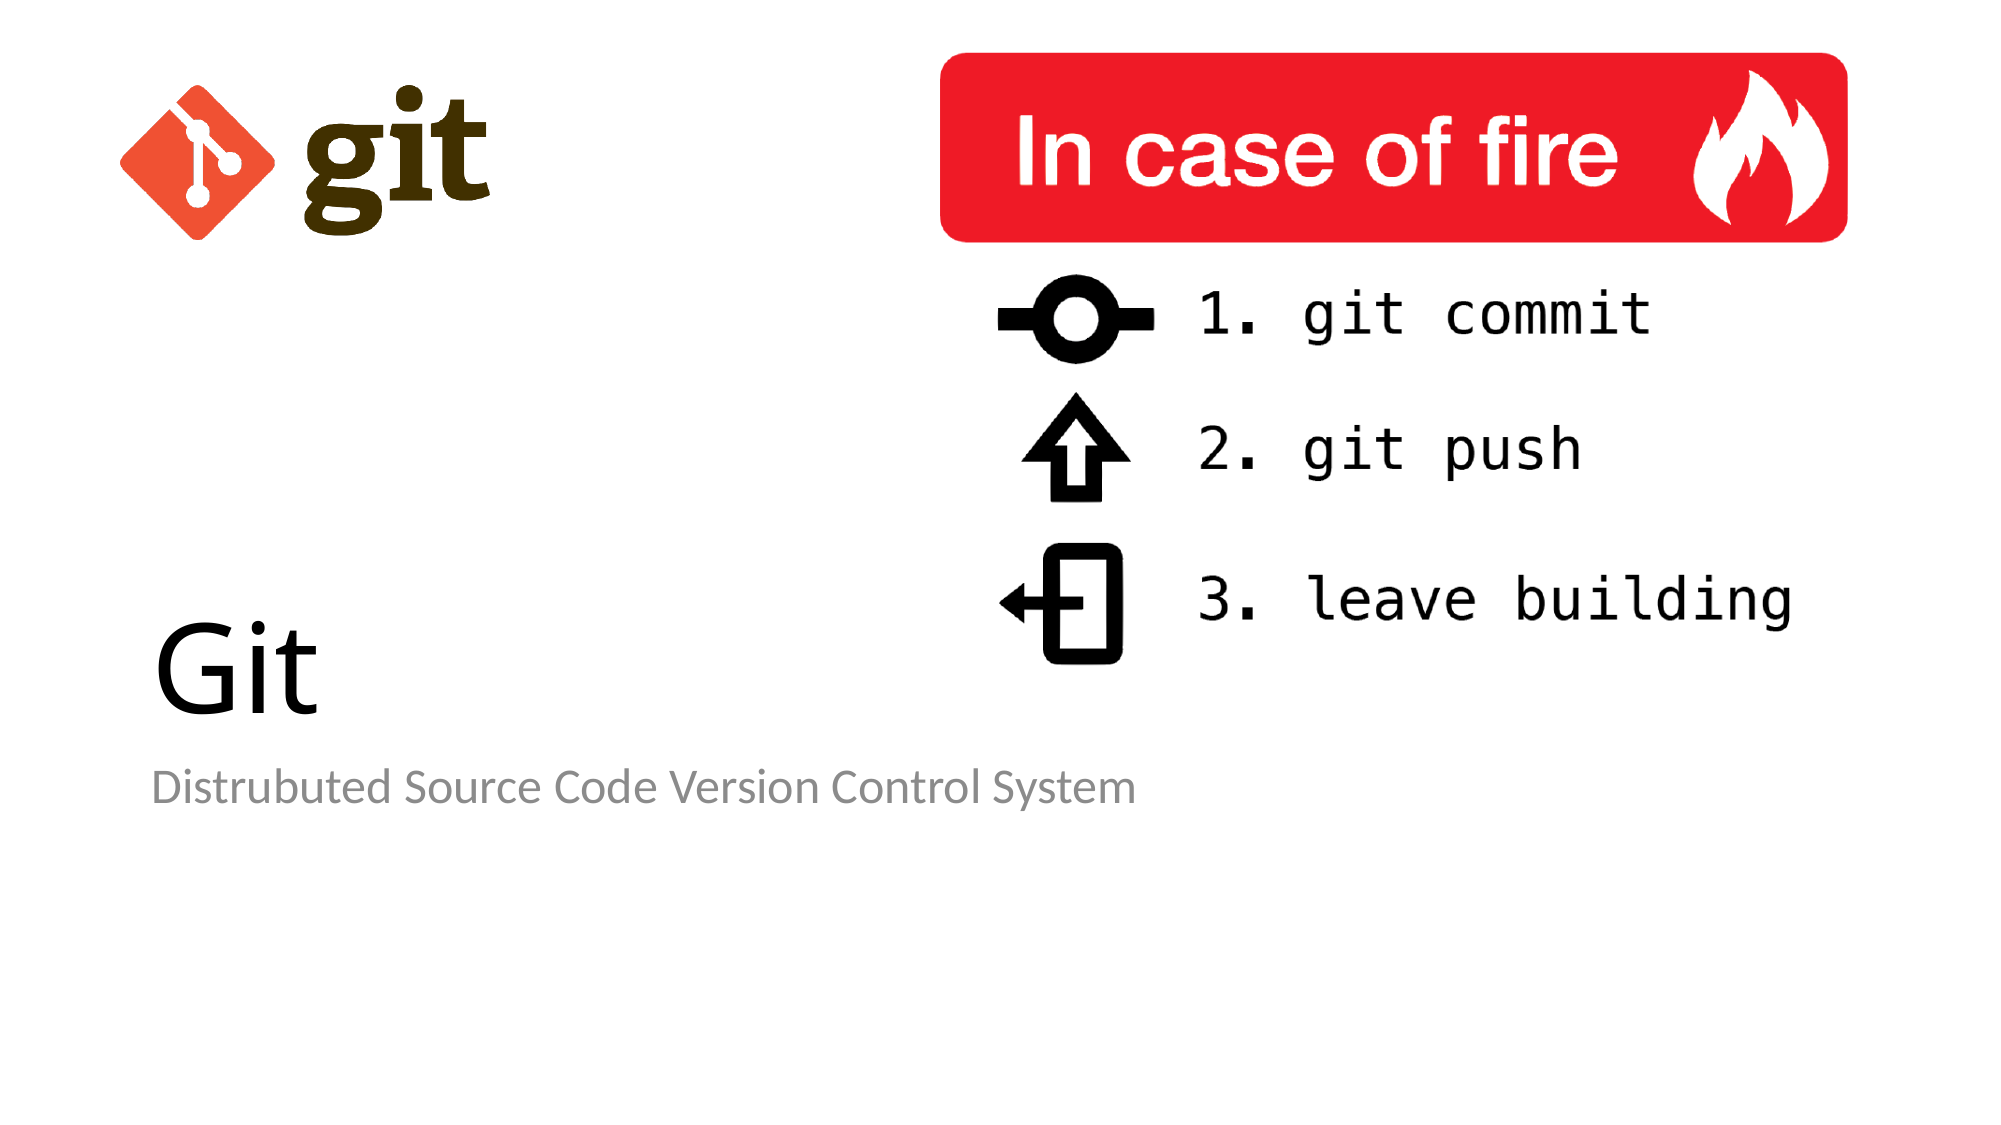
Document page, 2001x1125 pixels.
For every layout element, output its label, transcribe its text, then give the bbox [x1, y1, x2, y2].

picture [120, 85, 490, 240]
list Distrubuted Source Code Version Control System [136, 752, 1862, 999]
picture [925, 31, 1862, 686]
title Git [136, 280, 1862, 749]
